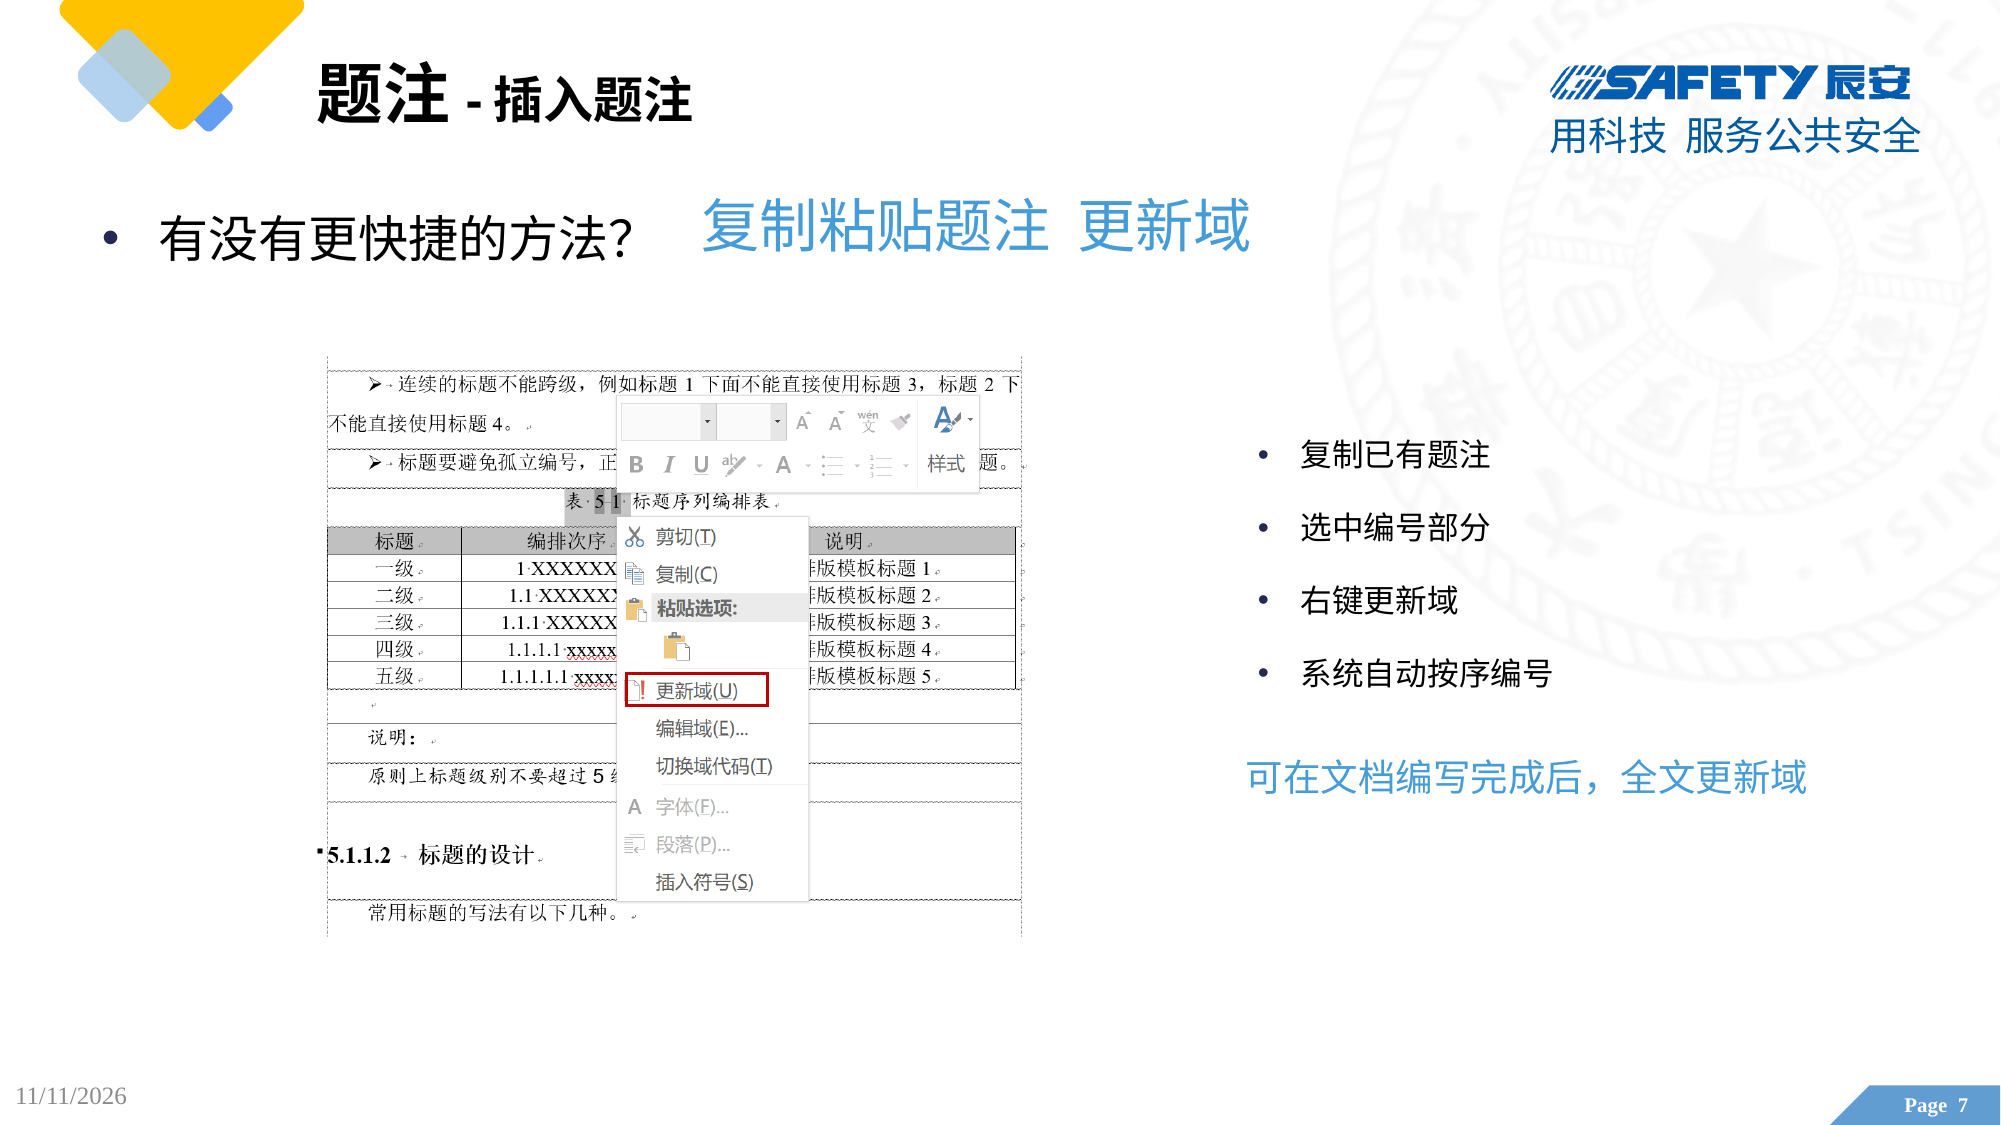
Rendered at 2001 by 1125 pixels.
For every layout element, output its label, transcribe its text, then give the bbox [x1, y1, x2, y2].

list 有没有更快捷的方法？ [86, 169, 1914, 1018]
title 题注-插入题注 [301, 57, 1532, 137]
text_box 复制粘贴题注 更新域 [650, 182, 1304, 267]
text_box 可在文档编写完成后，全文更新域 [1230, 746, 1885, 807]
list 复制已有题注 选中编号部分 右键更新域 系统自动按序编号 [1242, 408, 1789, 700]
picture [1162, 0, 2001, 693]
text_box 2020/6/12 [0, 1065, 450, 1125]
picture [297, 355, 1033, 937]
